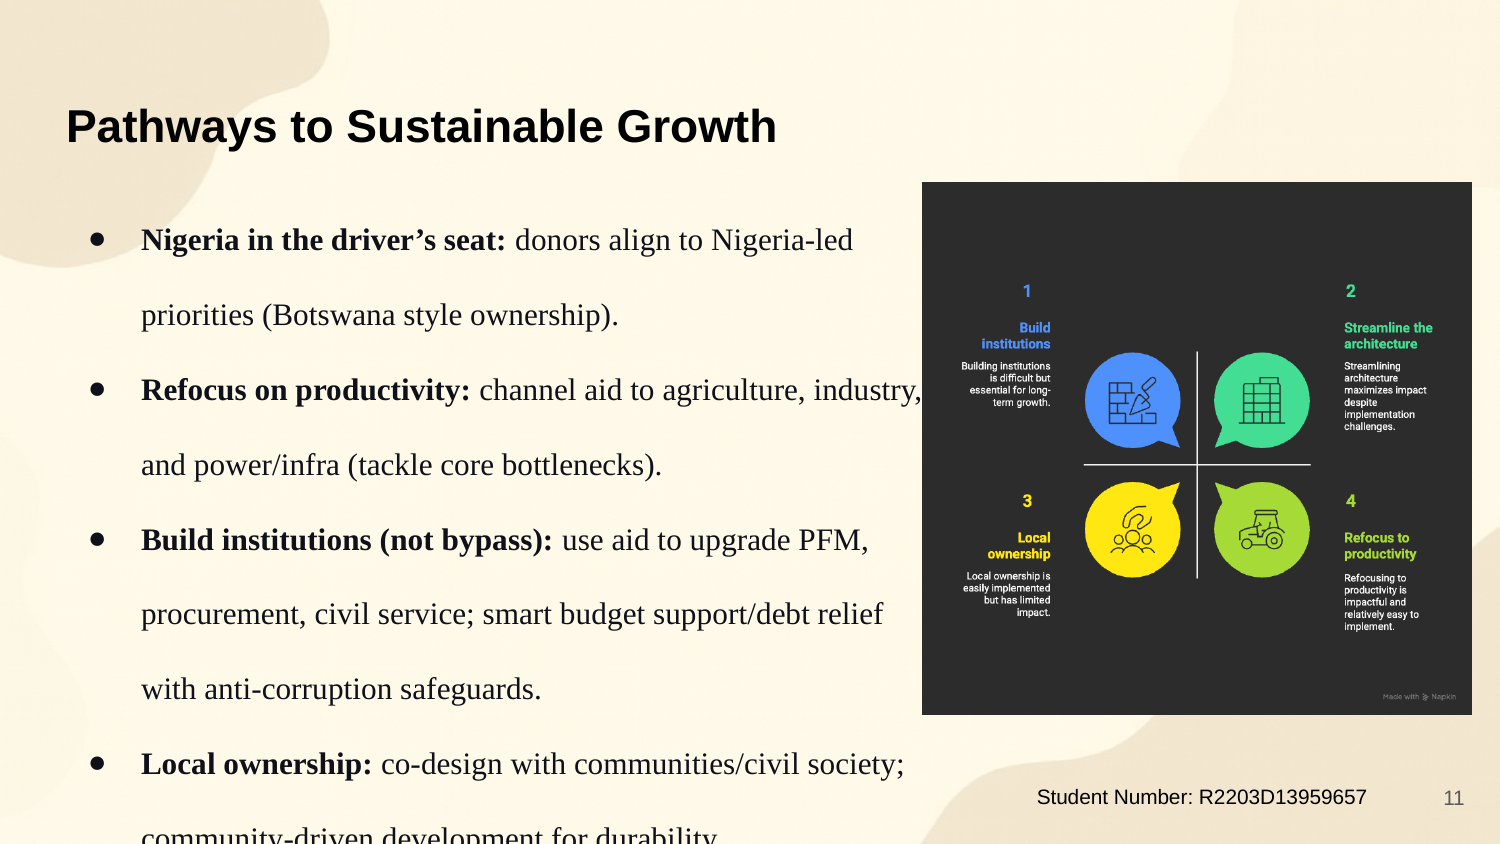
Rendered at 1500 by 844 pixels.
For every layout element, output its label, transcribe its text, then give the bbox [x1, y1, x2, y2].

list Nigeria in the driver’s seat: donors align to Nigeria-led priorities (Botswana style ownership). Refocus on productivity: channel aid to agriculture, industry, and power/infra (tackle core bottlenecks). Build institutions (not bypass): use aid to upgrade PFM, procurement, civil service; smart budget support/debt relief with anti-corruption safeguards. Local ownership: co-design with communities/civil society; community-driven development for durability. [51, 166, 945, 828]
title Pathways to Sustainable Growth [51, 72, 1449, 167]
slide_number ‹#› [1389, 764, 1480, 830]
picture [0, 0, 1500, 844]
text_box Student Number: R2203D13959657 [1021, 771, 1389, 822]
